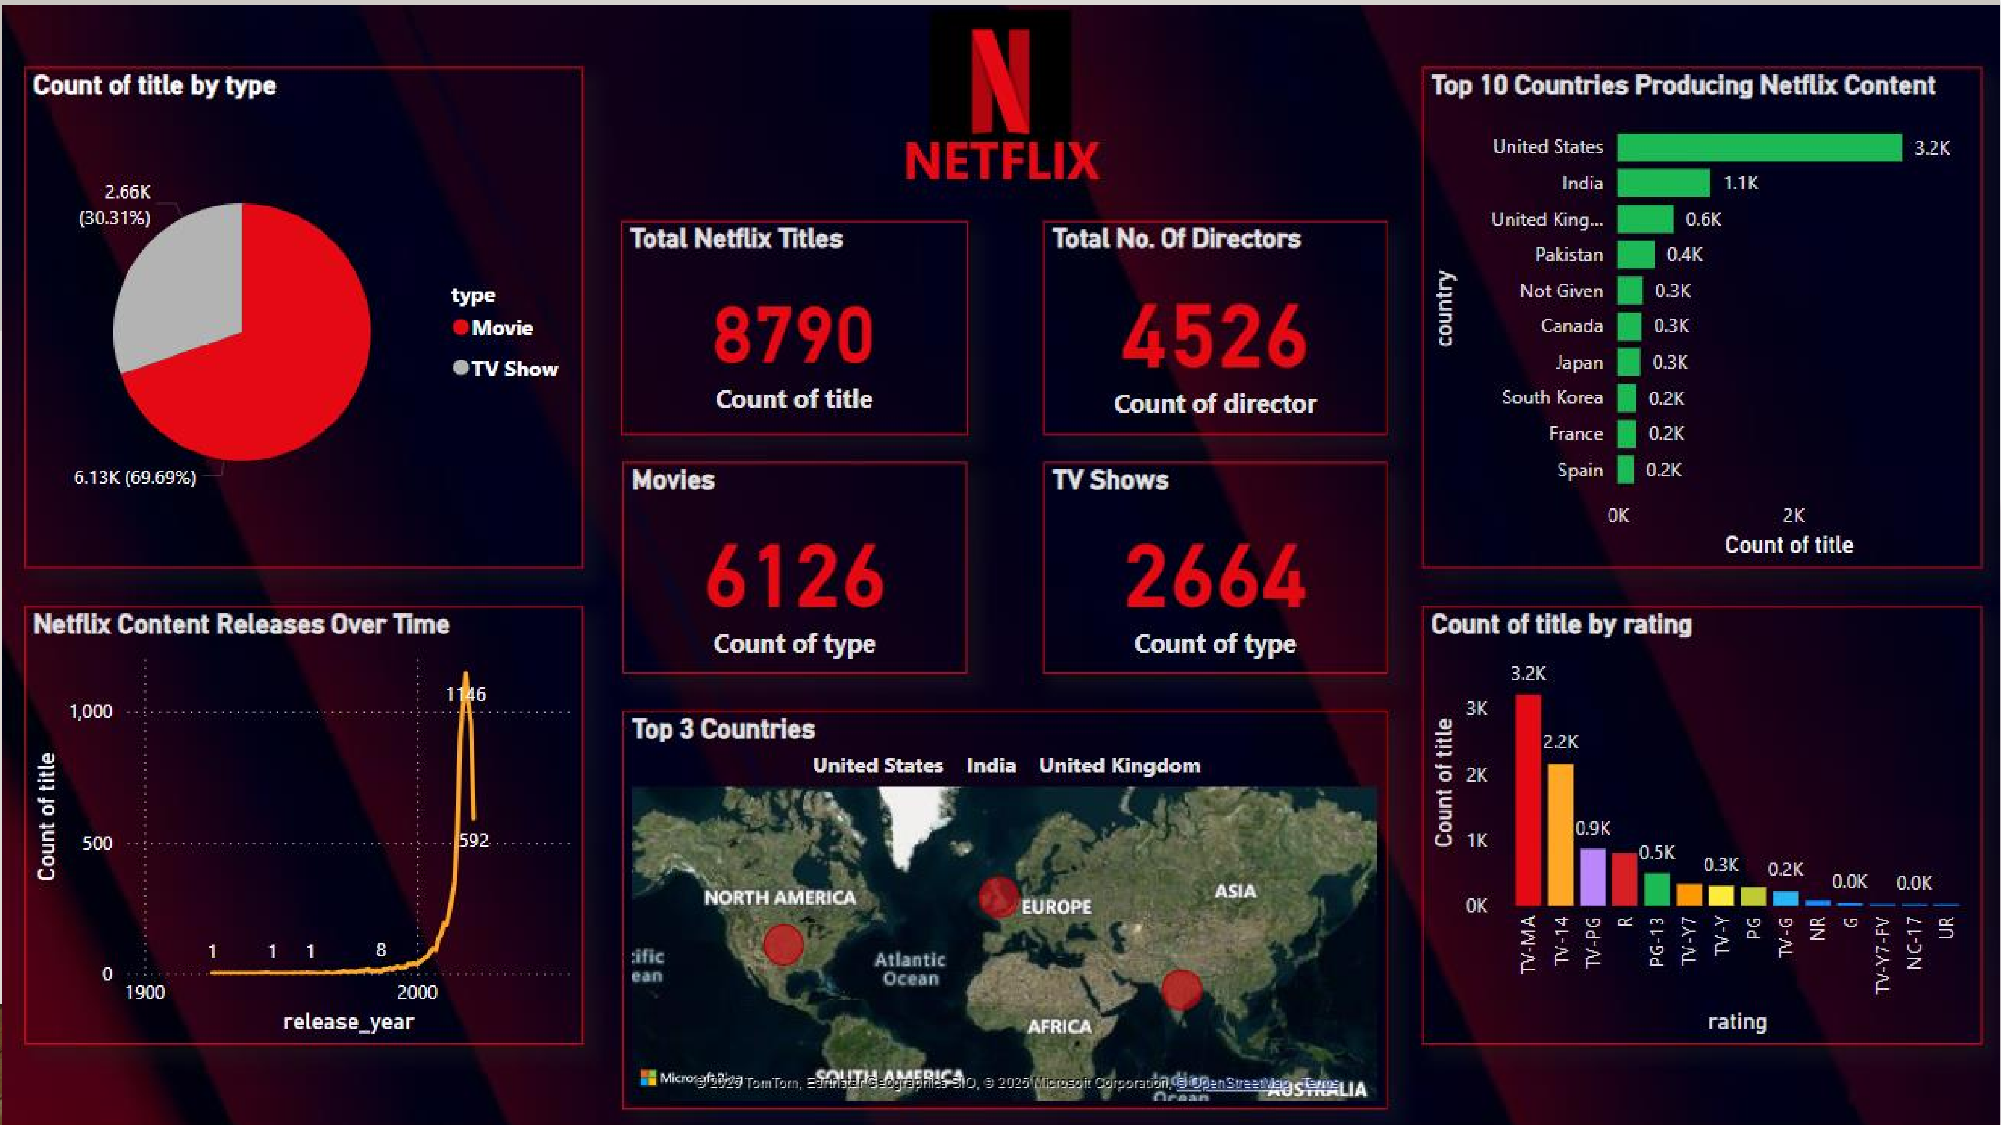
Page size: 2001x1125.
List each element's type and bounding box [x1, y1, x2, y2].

text_box [1, 4, 2000, 1125]
picture [0, 0, 2000, 330]
